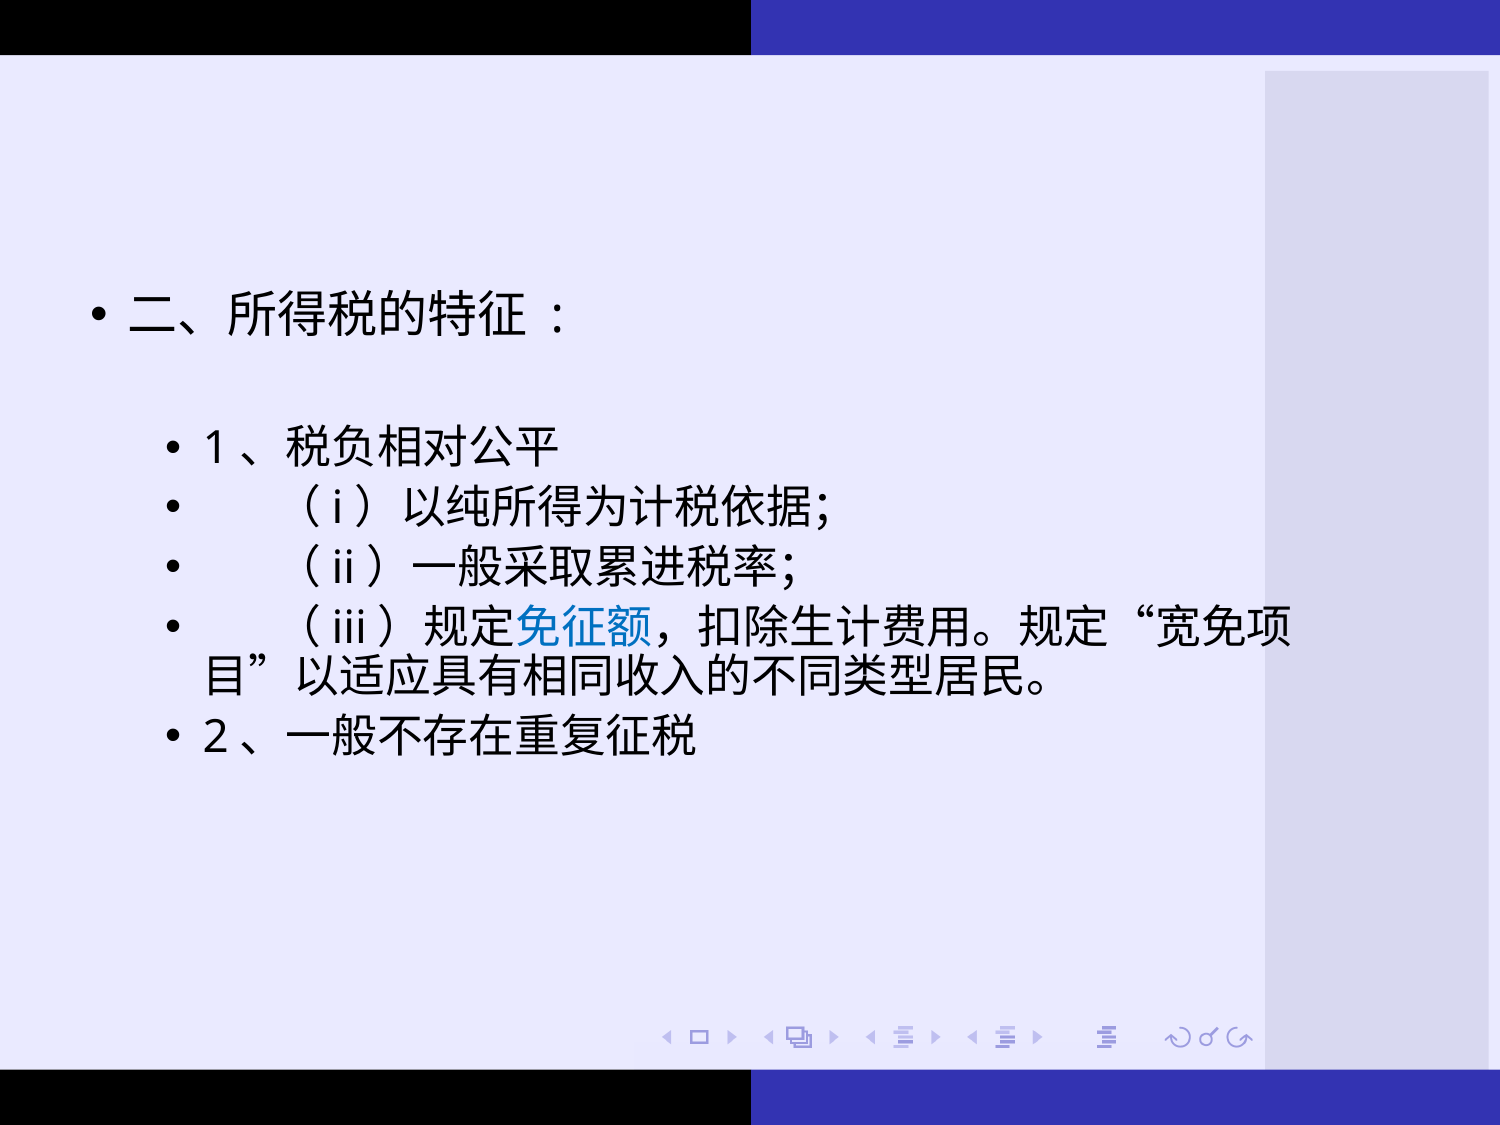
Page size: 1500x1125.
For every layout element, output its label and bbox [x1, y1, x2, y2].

text_box [0, 0, 1500, 1125]
